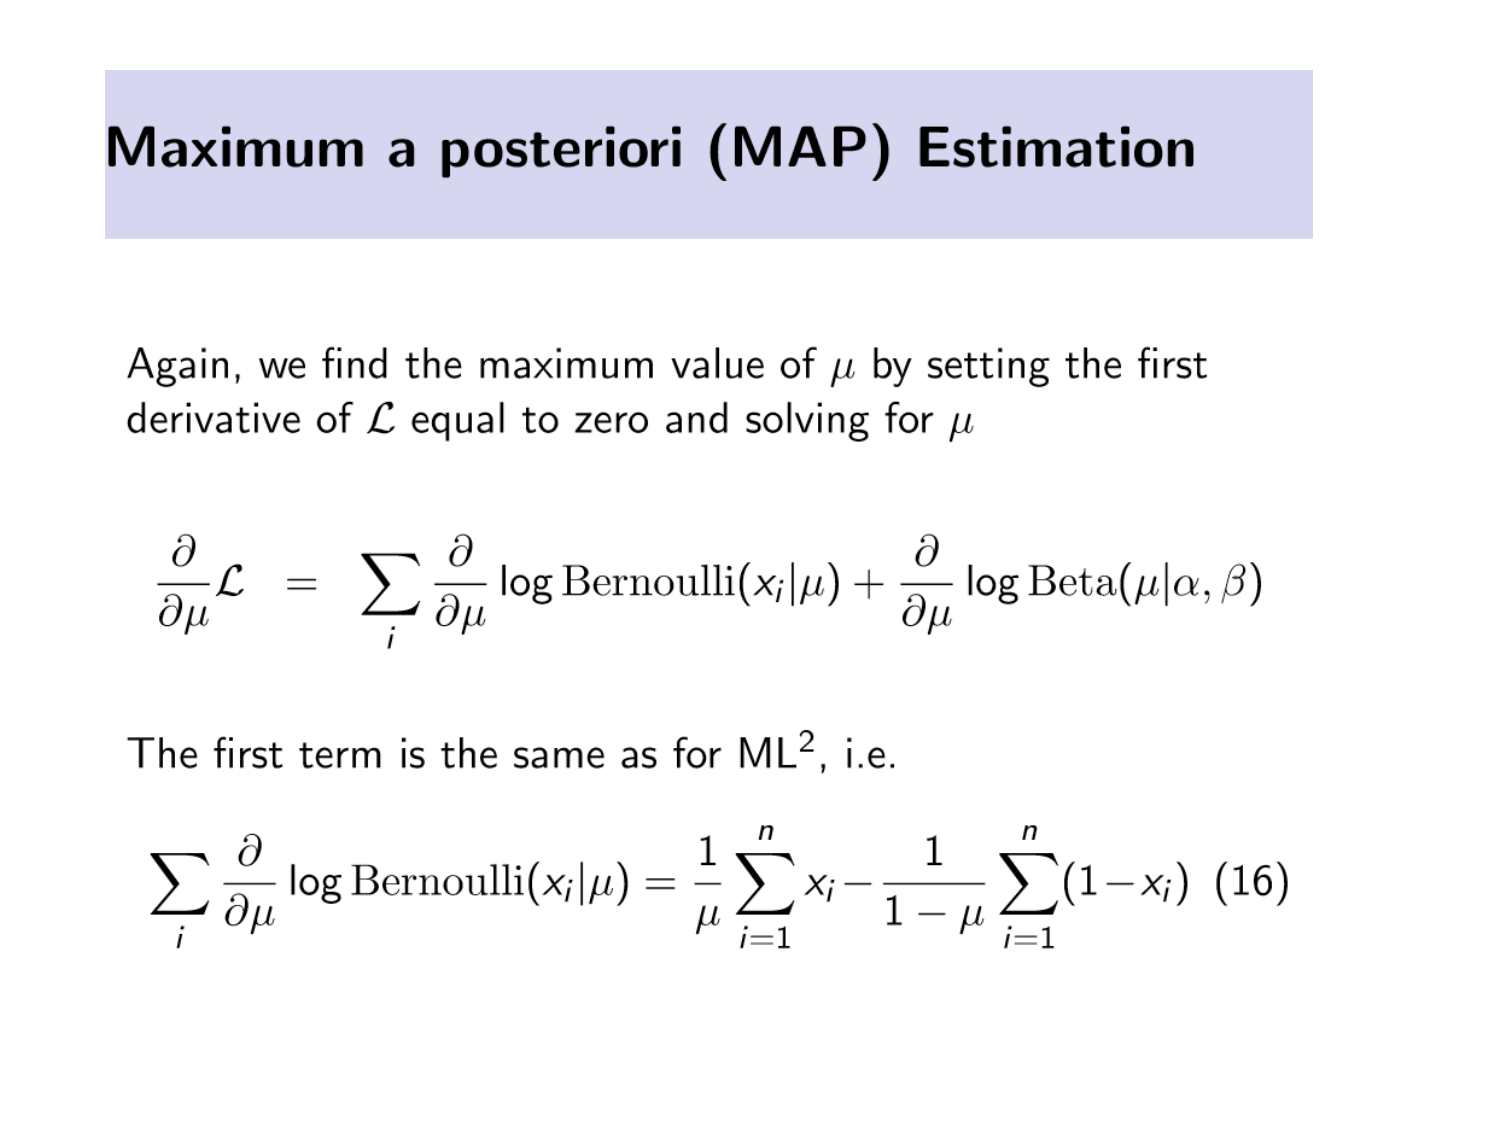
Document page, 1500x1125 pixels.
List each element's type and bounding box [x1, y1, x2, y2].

picture [105, 70, 1313, 998]
